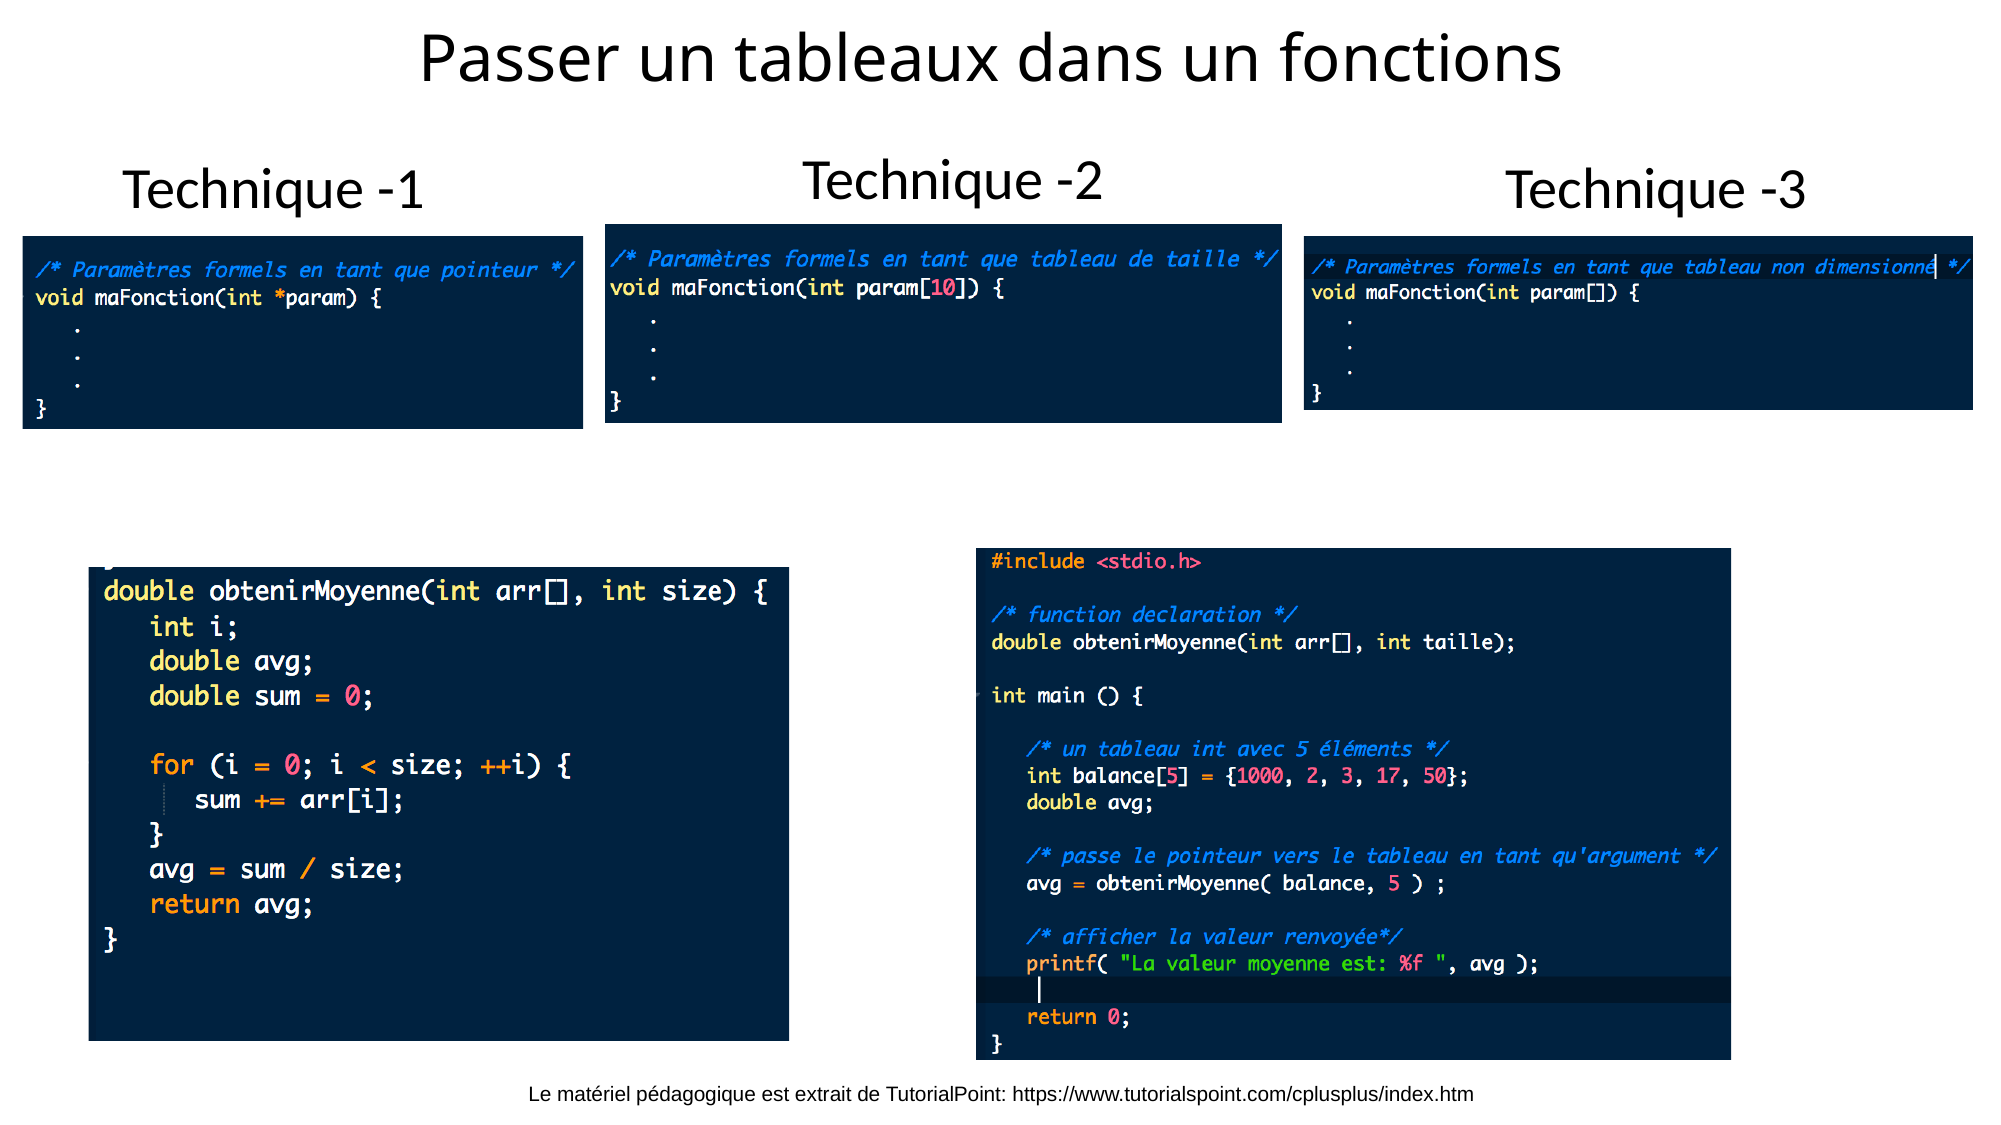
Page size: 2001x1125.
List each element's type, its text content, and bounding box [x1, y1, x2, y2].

text_box Technique -2 [787, 133, 1159, 219]
text_box Technique -1 [108, 142, 480, 228]
picture [22, 236, 584, 429]
text_box Passer un tableaux dans un fonctions [137, 18, 1863, 104]
text_box Technique -3 [1491, 142, 1863, 228]
picture [1303, 236, 1974, 411]
picture [975, 547, 1732, 1060]
picture [604, 223, 1283, 423]
picture [88, 566, 790, 1041]
